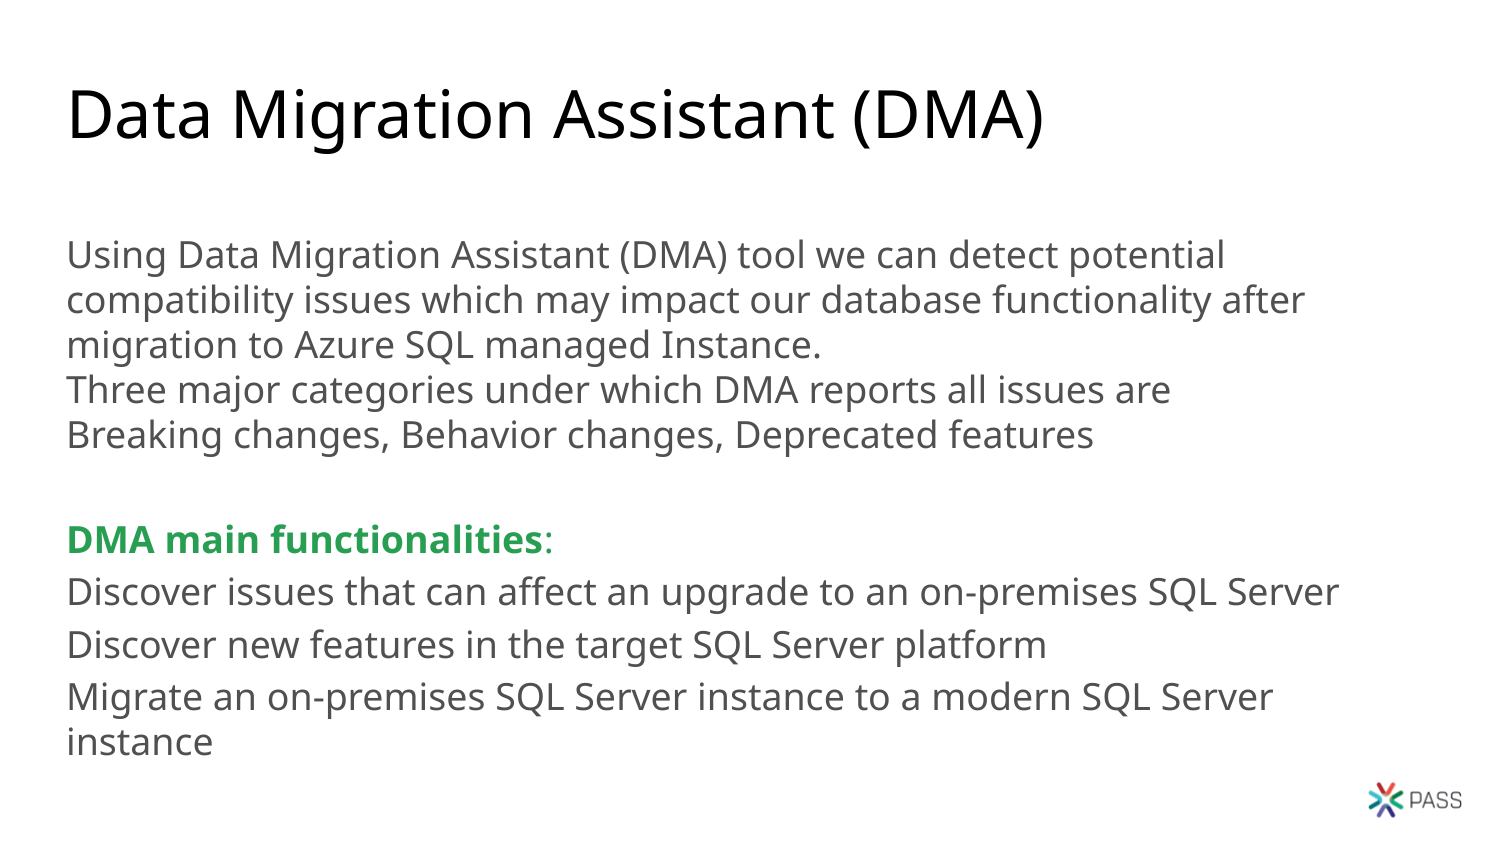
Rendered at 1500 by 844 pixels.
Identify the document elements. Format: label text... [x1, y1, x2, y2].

picture [1367, 780, 1463, 820]
list Using Data Migration Assistant (DMA) tool we can detect potential compatibility issues which may impact our database functionality after migration to Azure SQL managed Instance. Three major categories under which DMA reports all issues are Breaking changes, Behavior changes, Deprecated features DMA main functionalities: Discover issues that can affect an upgrade to an on-premises SQL Server Discover new features in the target SQL Server platform Migrate an on-premises SQL Server instance to a modern SQL Server instance [51, 223, 1443, 726]
title Data Migration Assistant (DMA) [51, 71, 1443, 173]
